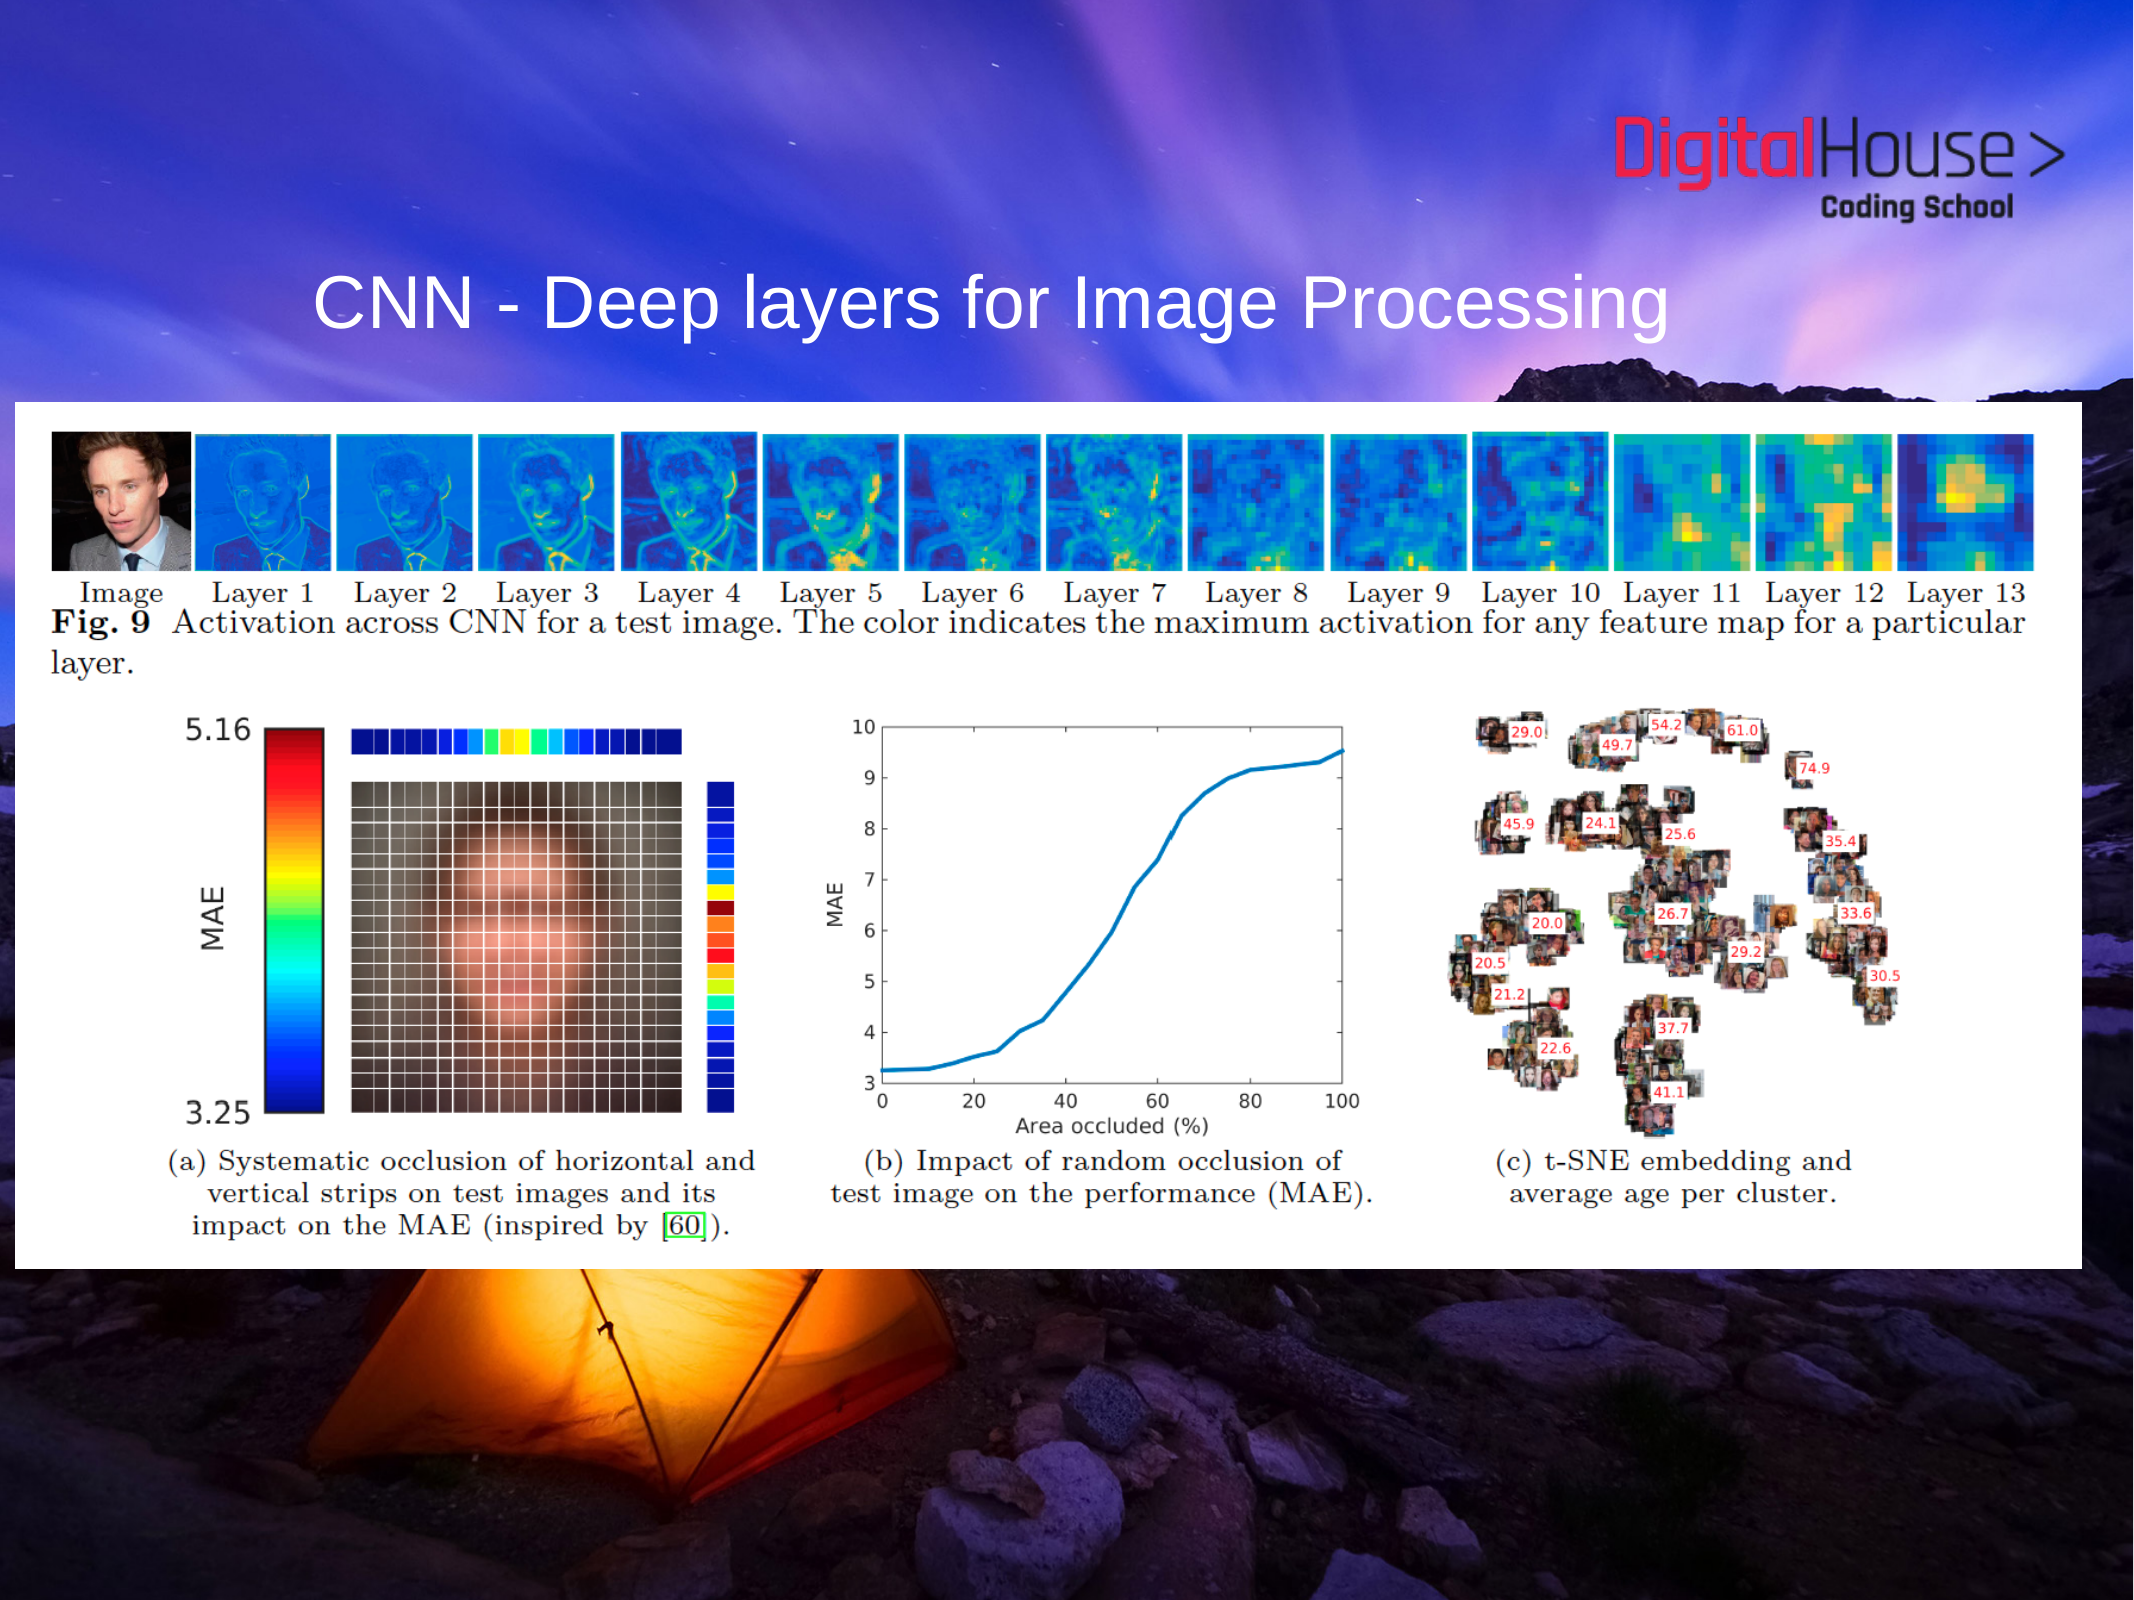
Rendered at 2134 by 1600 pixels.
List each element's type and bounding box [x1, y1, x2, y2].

picture [0, 0, 2134, 1600]
text_box [1585, 30, 2083, 403]
